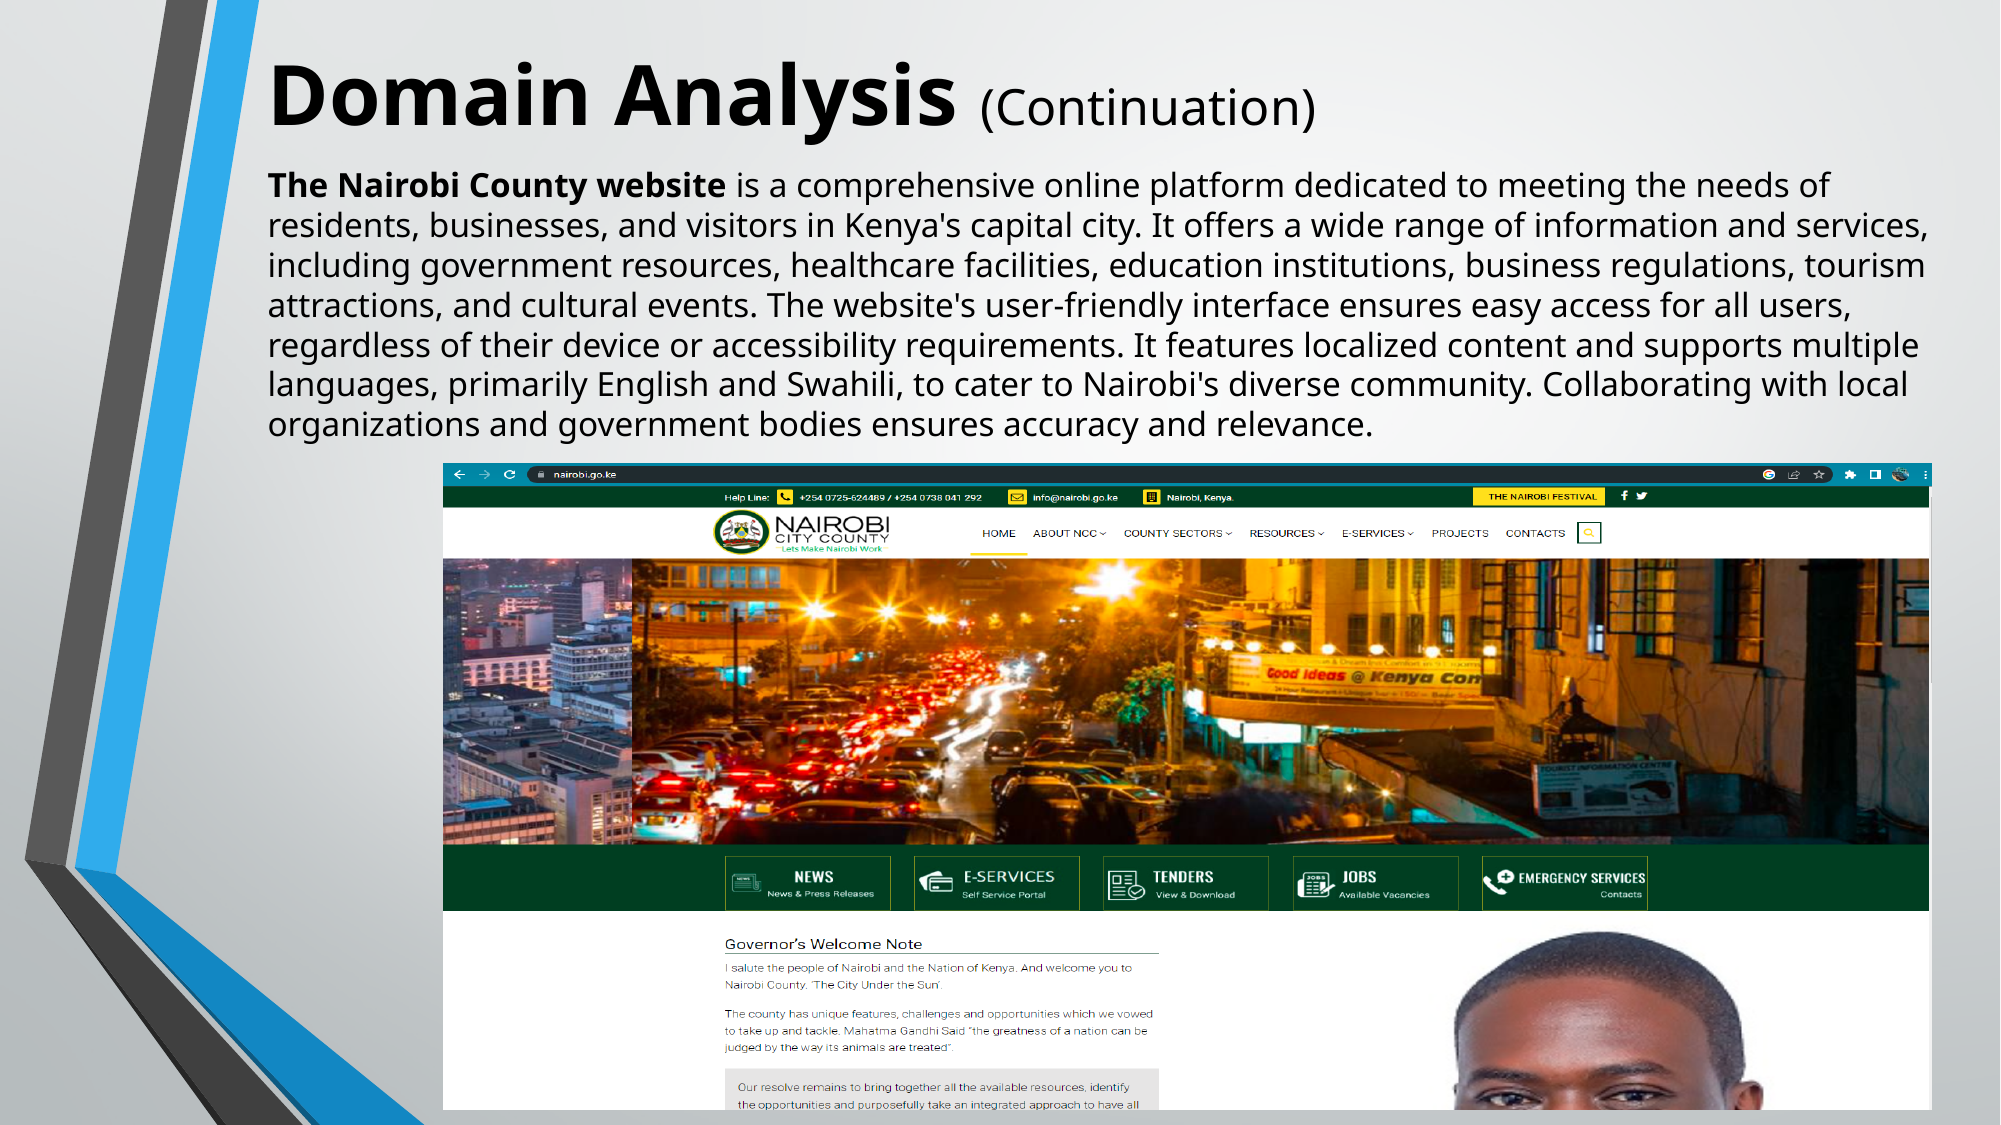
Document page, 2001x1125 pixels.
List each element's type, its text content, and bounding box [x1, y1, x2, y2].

title Domain Analysis (Continuation) [252, 13, 1897, 143]
list The Nairobi County website is a comprehensive online platform dedicated to meeting the needs of residents, businesses, and visitors in Kenya's capital city. It offers a wide range of information and services, including government resources, healthcare facilities, education institutions, business regulations, tourism attractions, and cultural events. The website's user-friendly interface ensures easy access for all users, regardless of their device or accessibility requirements. It features localized content and supports multiple languages, primarily English and Swahili, to cater to Nairobi's diverse community. Collaborating with local organizations and government bodies ensures accuracy and relevance. [252, 143, 1991, 464]
picture [443, 467, 1932, 1110]
